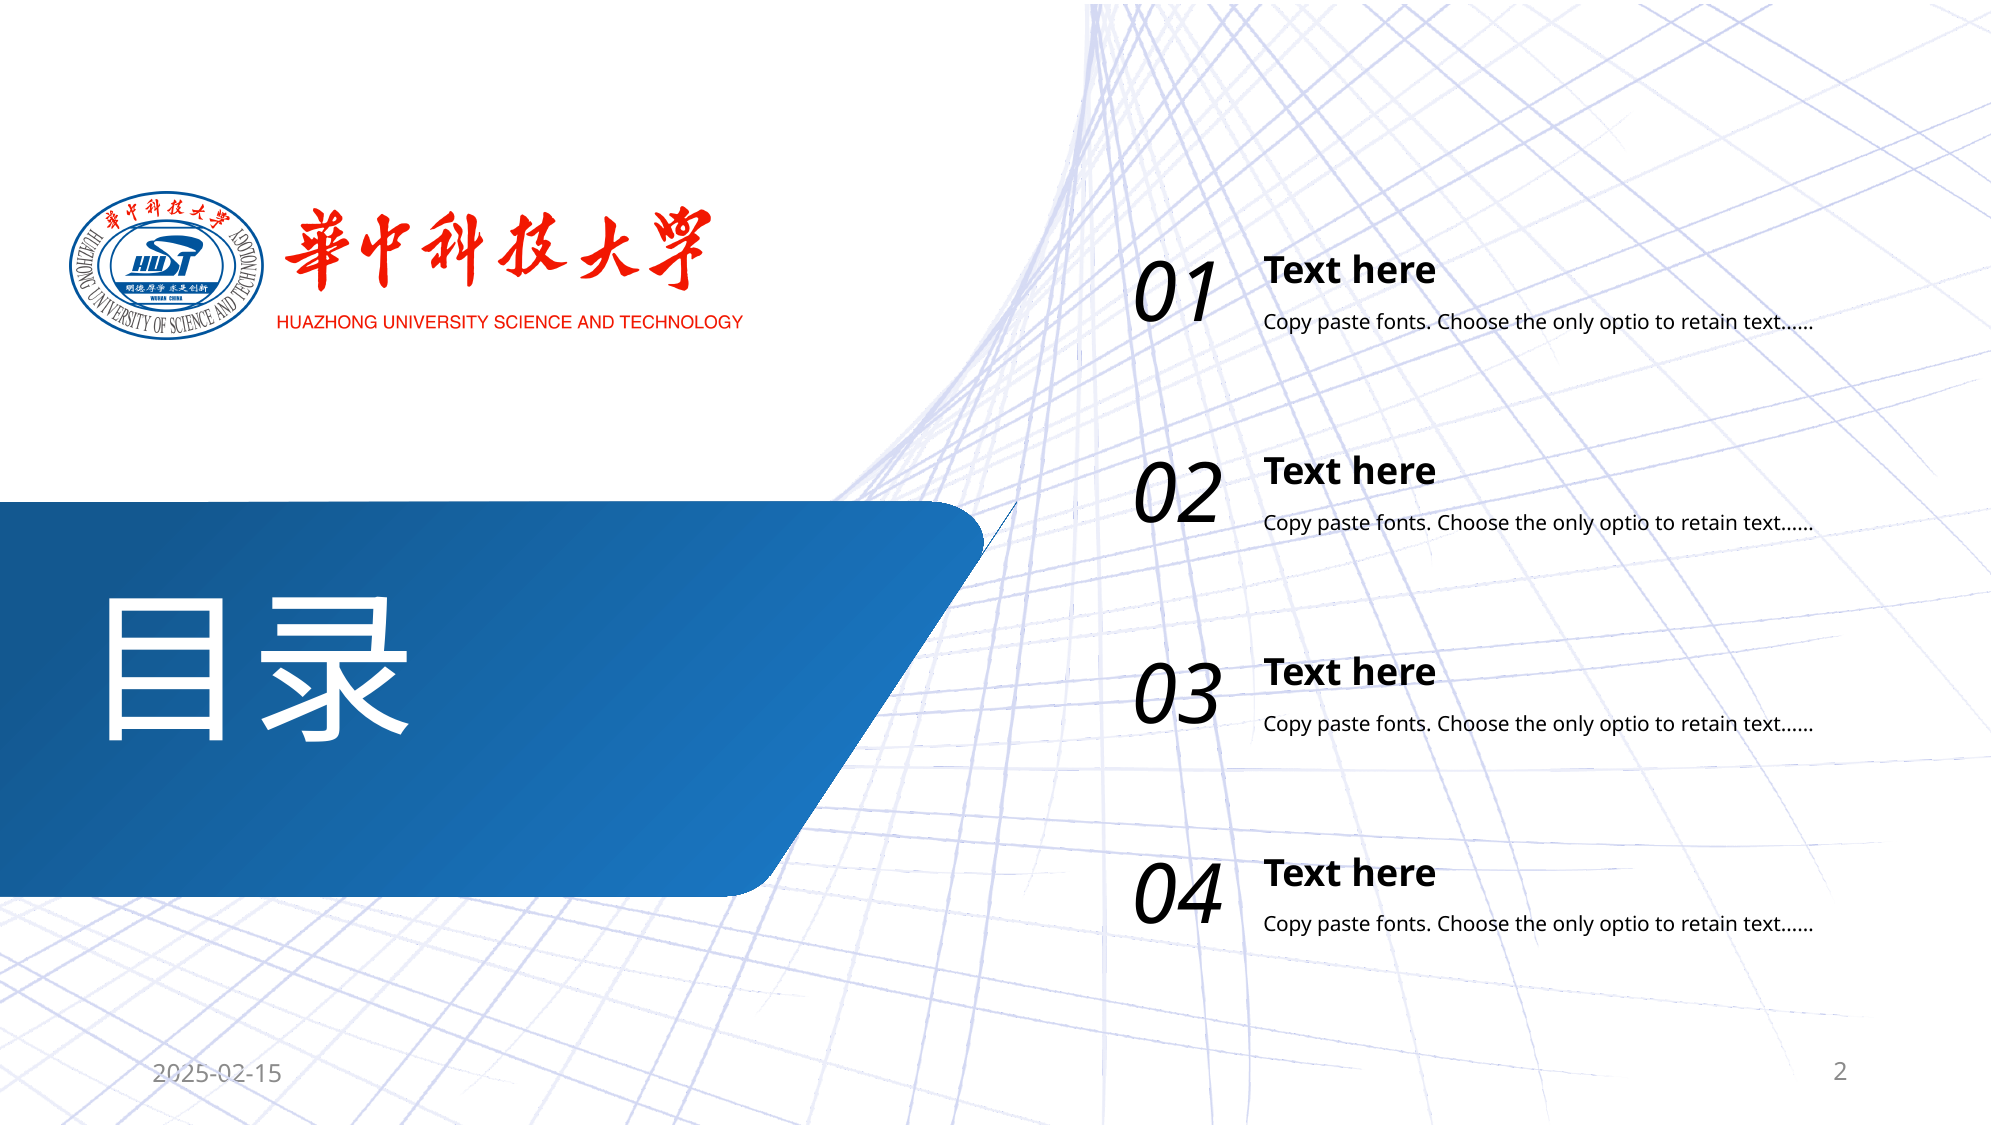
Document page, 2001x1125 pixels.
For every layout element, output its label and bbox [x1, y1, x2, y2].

text_box [1113, 632, 2000, 749]
text_box [1113, 833, 2000, 950]
text_box [0, 501, 1017, 897]
text_box [1113, 431, 2000, 548]
text_box [1113, 231, 2000, 348]
picture [0, 4, 1991, 1125]
